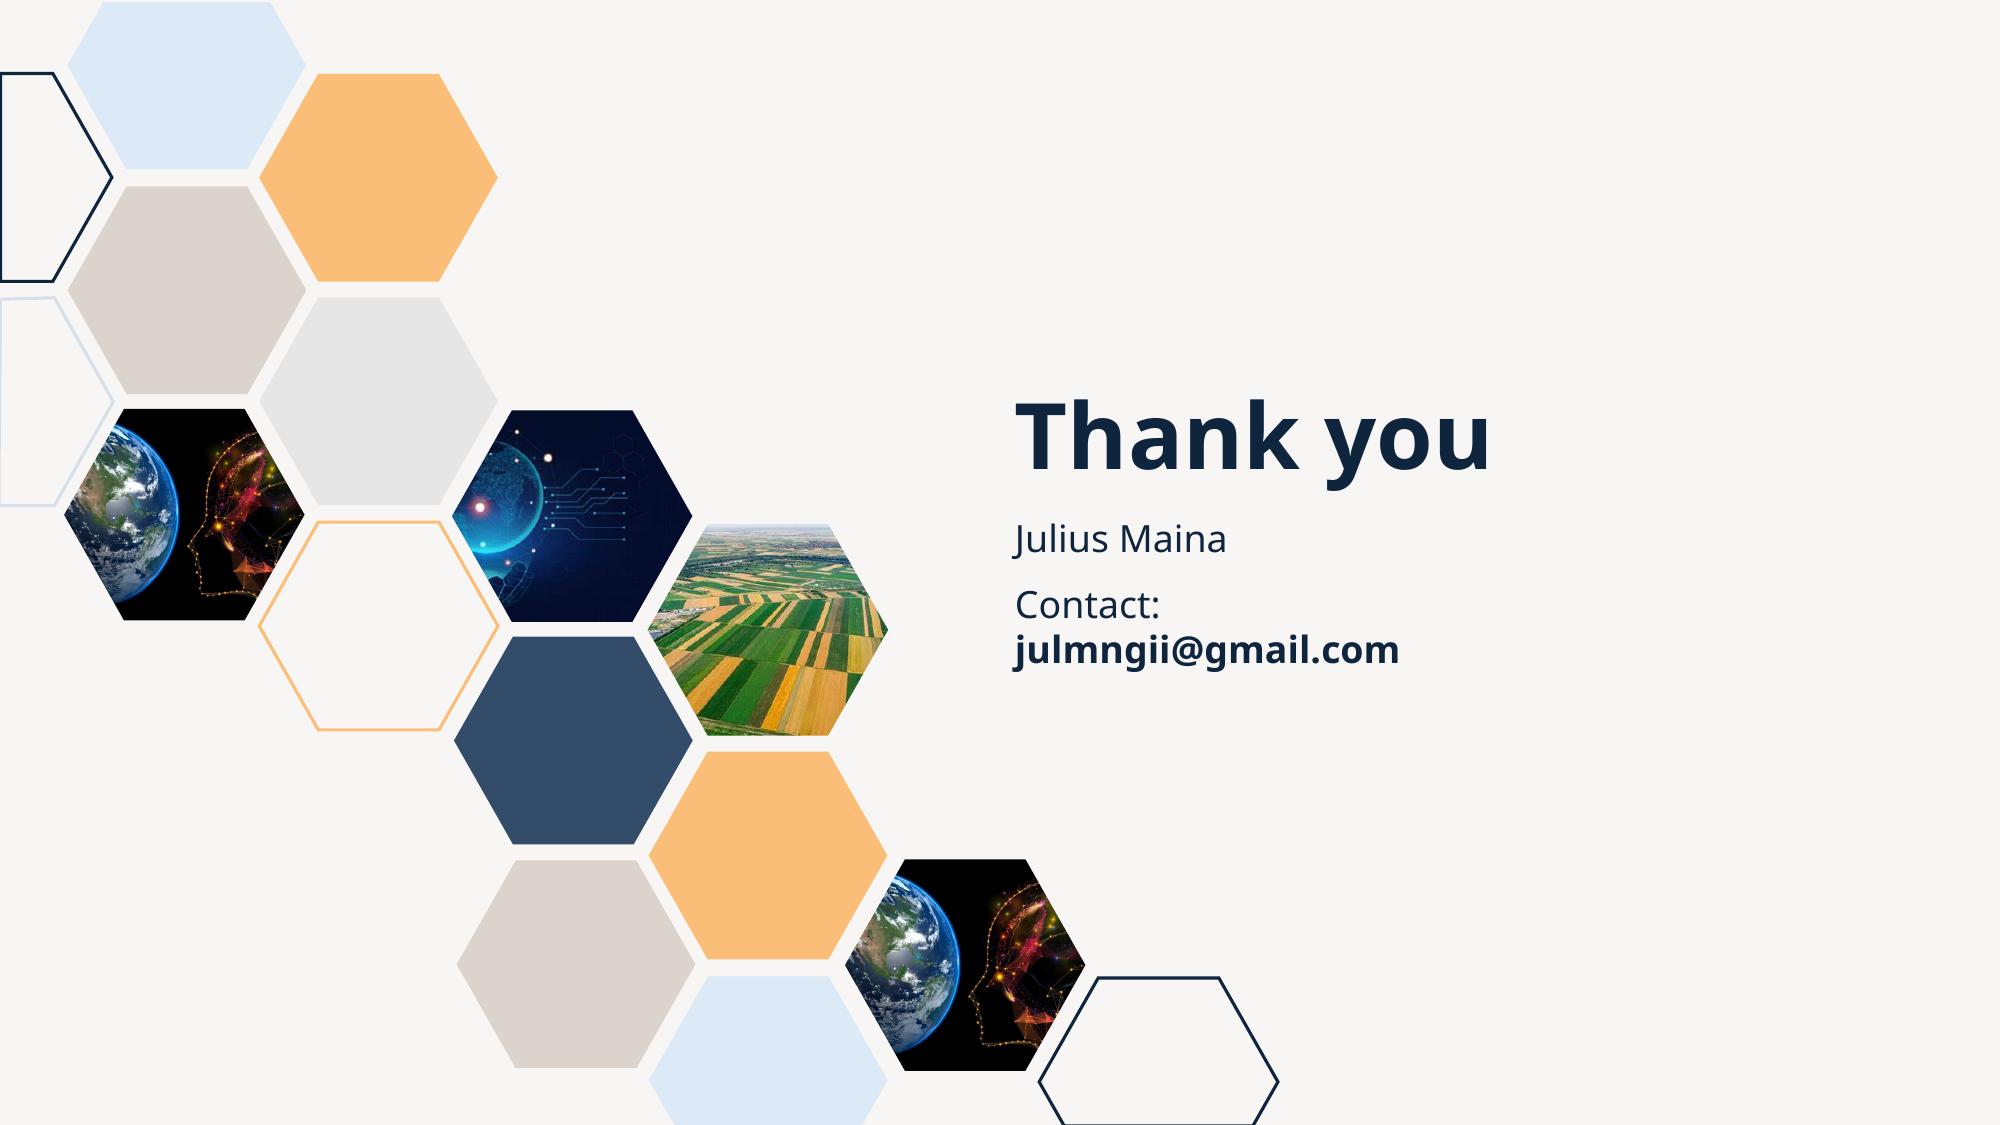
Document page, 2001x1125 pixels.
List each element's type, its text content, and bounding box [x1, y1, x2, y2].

picture [64, 408, 305, 621]
picture [451, 410, 889, 736]
picture [844, 859, 1086, 1071]
title Thank you [999, 279, 1830, 497]
list Julius Maina Contact: julmngii@gmail.com [999, 507, 1498, 816]
